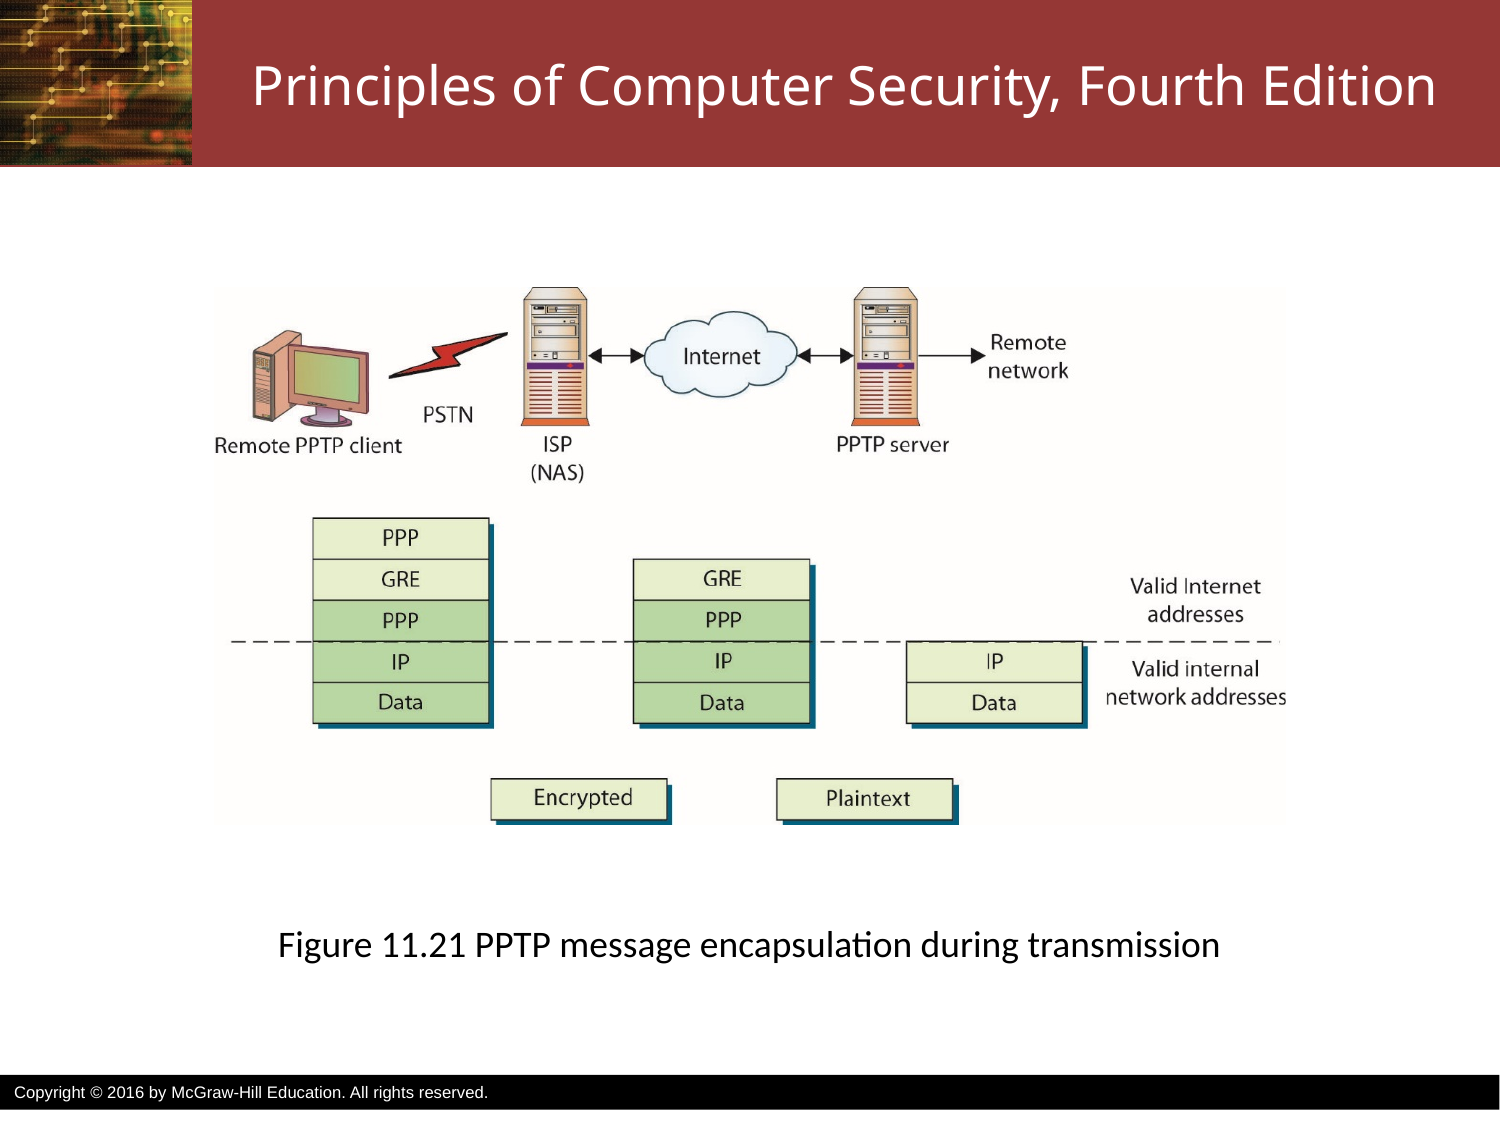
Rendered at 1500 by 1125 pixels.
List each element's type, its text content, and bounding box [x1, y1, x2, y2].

picture [214, 287, 1286, 826]
list Figure 11.21 PPTP message encapsulation during transmission [99, 912, 1400, 988]
picture [0, 0, 192, 165]
